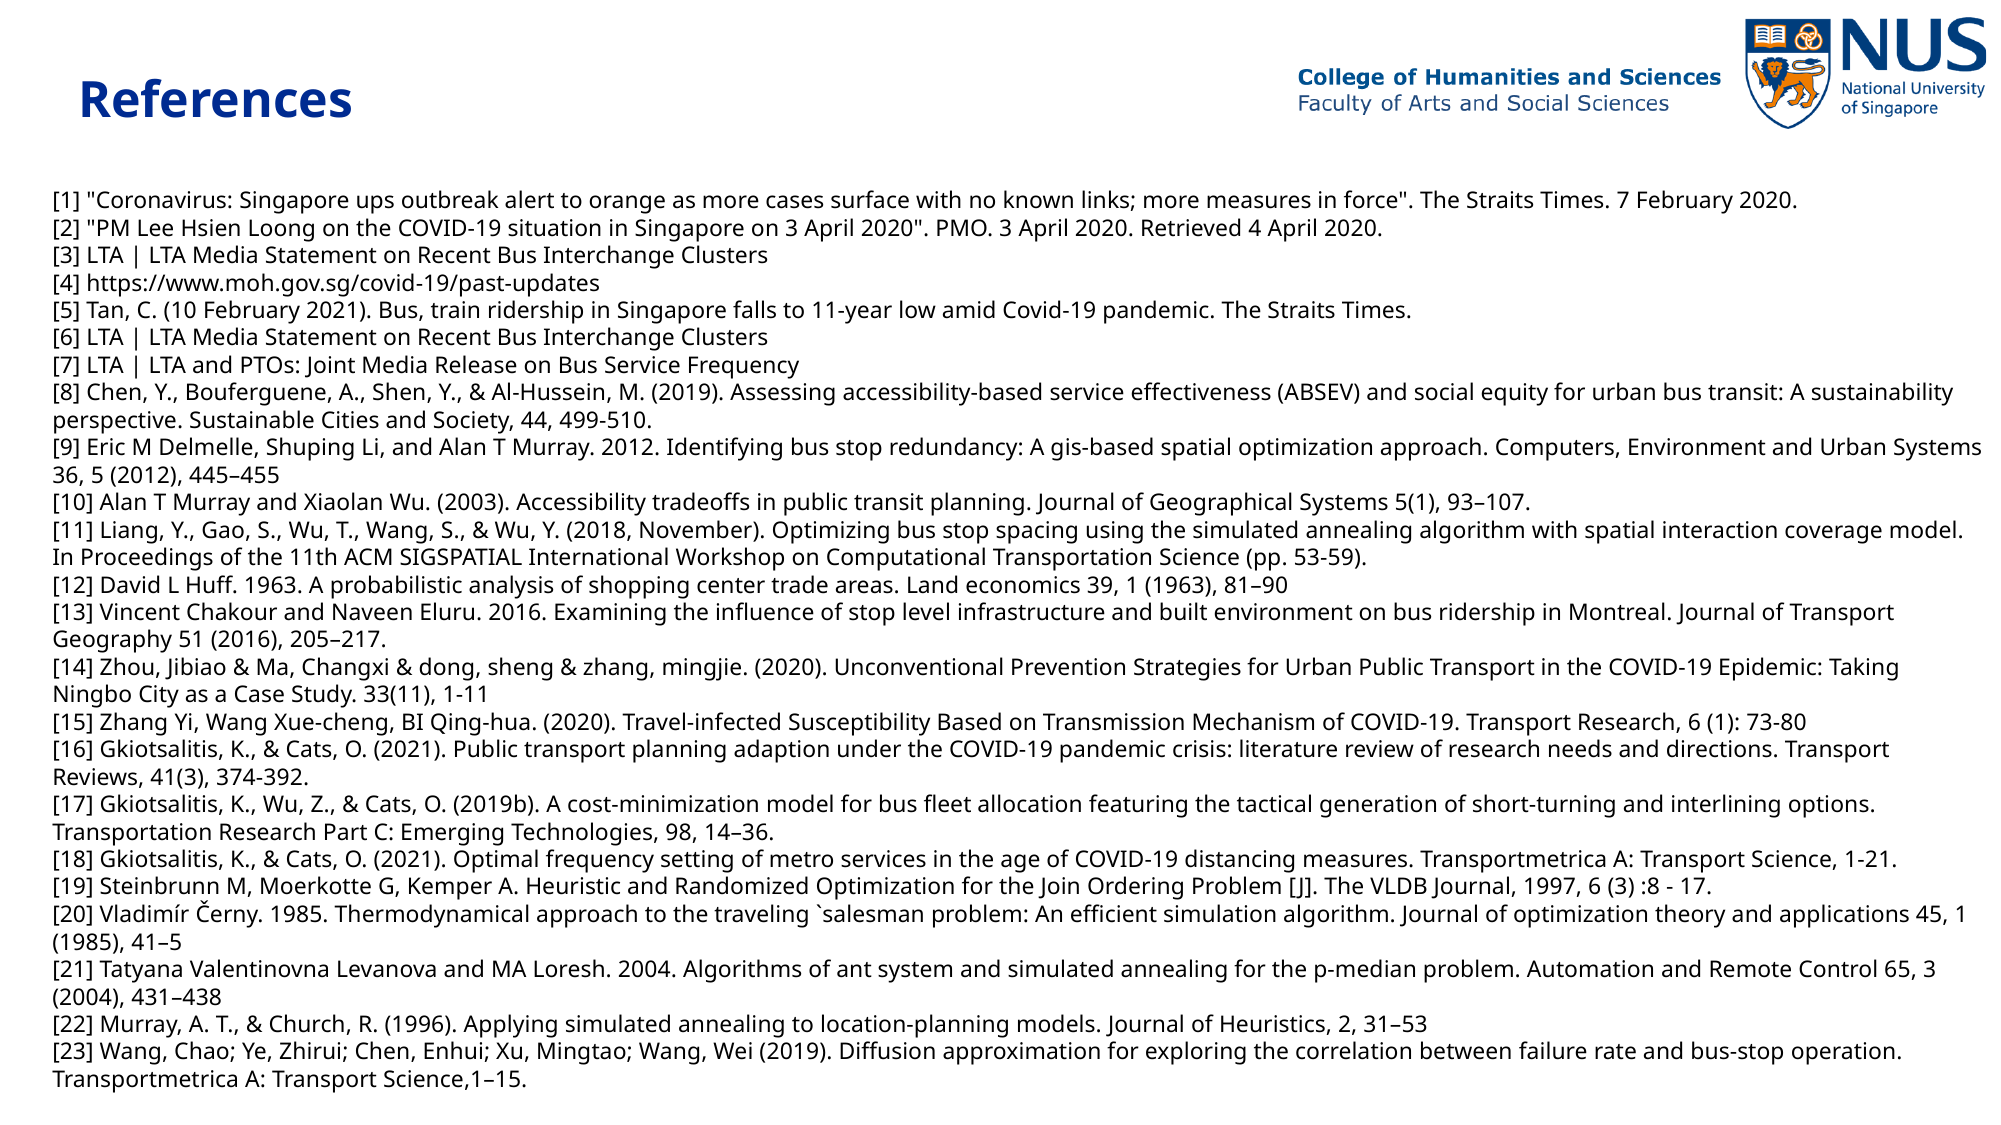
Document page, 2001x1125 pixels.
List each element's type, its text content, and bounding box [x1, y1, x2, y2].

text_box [1284, 12, 1987, 130]
text_box [1] "Coronavirus: Singapore ups outbreak alert to orange as more cases surface with no known links; more measures in force". The Straits Times. 7 February 2020. [2] "PM Lee Hsien Loong on the COVID-19 situation in Singapore on 3 April 2020". PMO. 3 April 2020. Retrieved 4 April 2020. [3] LTA | LTA Media Statement on Recent Bus Interchange Clusters [4] https://www.moh.gov.sg/covid-19/past-updates [5] Tan, C. (10 February 2021). Bus, train ridership in Singapore falls to 11-year low amid Covid-19 pandemic. The Straits Times. [6] LTA | LTA Media Statement on Recent Bus Interchange Clusters [7] LTA | LTA and PTOs: Joint Media Release on Bus Service Frequency [8] Chen, Y., Bouferguene, A., Shen, Y., & Al-Hussein, M. (2019). Assessing accessibility-based service effectiveness (ABSEV) and social equity for urban bus transit: A sustainability perspective. Sustainable Cities and Society, 44, 499-510. [9] Eric M Delmelle, Shuping Li, and Alan T Murray. 2012. Identifying bus stop redundancy: A gis-based spatial optimization approach. Computers, Environment and Urban Systems 36, 5 (2012), 445–455 [10] Alan T Murray and Xiaolan Wu. (2003). Accessibility tradeoffs in public transit planning. Journal of Geographical Systems 5(1), 93–107. [11] Liang, Y., Gao, S., Wu, T., Wang, S., & Wu, Y. (2018, November). Optimizing bus stop spacing using the simulated annealing algorithm with spatial interaction coverage model. In Proceedings of the 11th ACM SIGSPATIAL International Workshop on Computational Transportation Science (pp. 53-59). [12] David L Huff. 1963. A probabilistic analysis of shopping center trade areas. Land economics 39, 1 (1963), 81–90 [13] Vincent Chakour and Naveen Eluru. 2016. Examining the influence of stop level infrastructure and built environment on bus ridership in Montreal. Journal of Transport Geography 51 (2016), 205–217. [14] Zhou, Jibiao & Ma, Changxi & dong, sheng & zhang, mingjie. (2020). Unconventional Prevention Strategies for Urban Public Transport in the COVID-19 Epidemic: Taking Ningbo City as a Case Study. 33(11), 1-11 [15] Zhang Yi, Wang Xue-cheng, BI Qing-hua. (2020). Travel-infected Susceptibility Based on Transmission Mechanism of COVID-19. Transport Research, 6 (1): 73-80 [16] Gkiotsalitis, K., & Cats, O. (2021). Public transport planning adaption under the COVID-19 pandemic crisis: literature review of research needs and directions. Transport Reviews, 41(3), 374-392. [17] Gkiotsalitis, K., Wu, Z., & Cats, O. (2019b). A cost-minimization model for bus fleet allocation featuring the tactical generation of short-turning and interlining options. Transportation Research Part C: Emerging Technologies, 98, 14–36. [18] Gkiotsalitis, K., & Cats, O. (2021). Optimal frequency setting of metro services in the age of COVID-19 distancing measures. Transportmetrica A: Transport Science, 1-21. [19] Steinbrunn M, Moerkotte G, Kemper A. Heuristic and Randomized Optimization for the Join Ordering Problem [J]. The VLDB Journal, 1997, 6 (3) :8 - 17. [20] Vladimír Černy. 1985. Thermodynamical approach to the traveling `salesman problem: An efficient simulation algorithm. Journal of optimization theory and applications 45, 1 (1985), 41–5 [21] Tatyana Valentinovna Levanova and MA Loresh. 2004. Algorithms of ant system and simulated annealing for the p-median problem. Automation and Remote Control 65, 3 (2004), 431–438 [22] Murray, A. T., & Church, R. (1996). Applying simulated annealing to location-planning models. Journal of Heuristics, 2, 31–53 [23] Wang, Chao; Ye, Zhirui; Chen, Enhui; Xu, Mingtao; Wang, Wei (2019). Diffusion approximation for exploring the correlation between failure rate and bus-stop operation. Transportmetrica A: Transport Science,1–15. [37, 178, 2000, 1100]
text_box References [63, 59, 751, 135]
